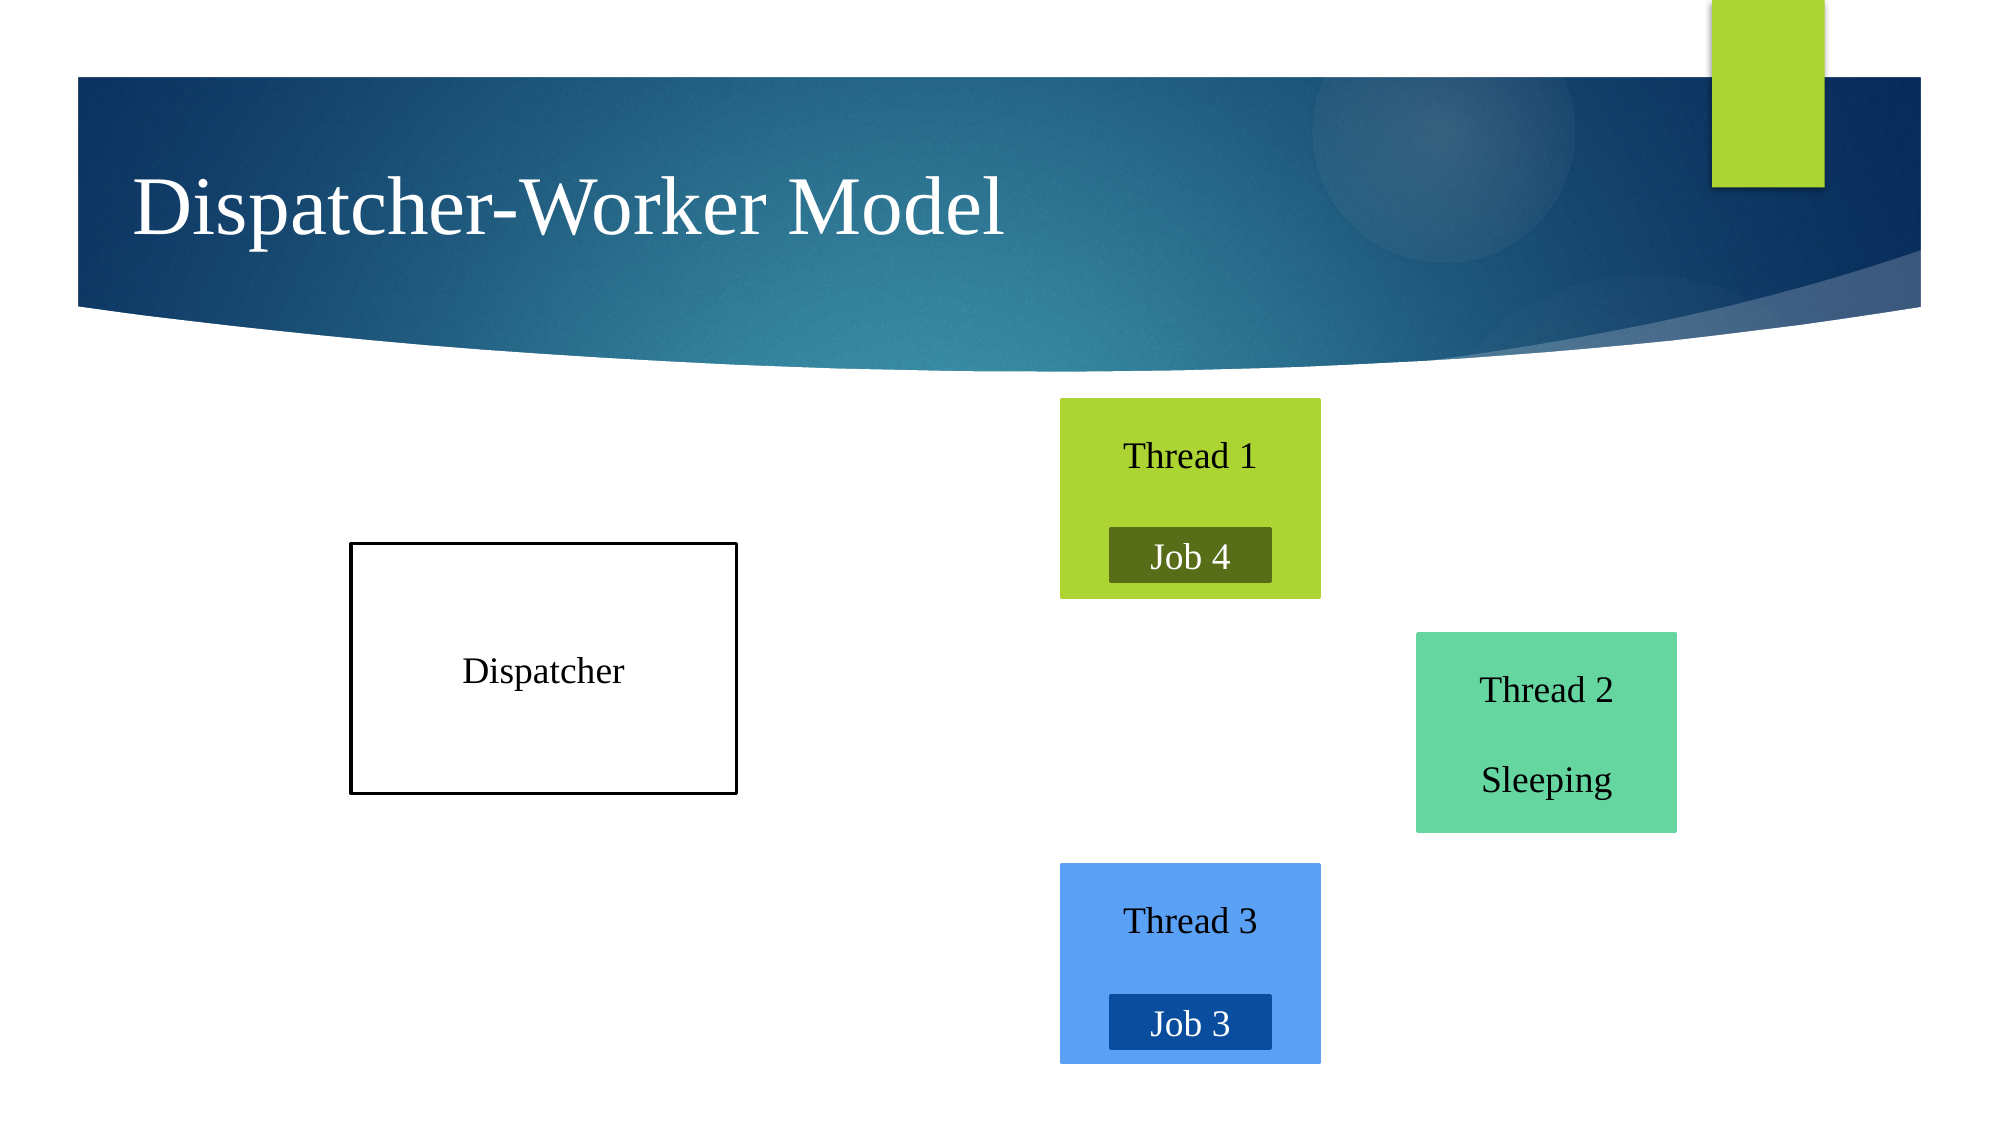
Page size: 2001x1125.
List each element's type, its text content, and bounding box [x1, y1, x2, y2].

text_box Dispatcher-Worker Model [117, 134, 1843, 281]
text_box Job 3 [1109, 994, 1272, 1050]
text_box Thread 2 Sleeping [1416, 632, 1677, 833]
text_box Dispatcher [349, 542, 738, 795]
text_box Thread 3 [1060, 863, 1321, 1064]
text_box Job 4 [1109, 527, 1272, 583]
text_box Thread 1 [1060, 398, 1321, 599]
